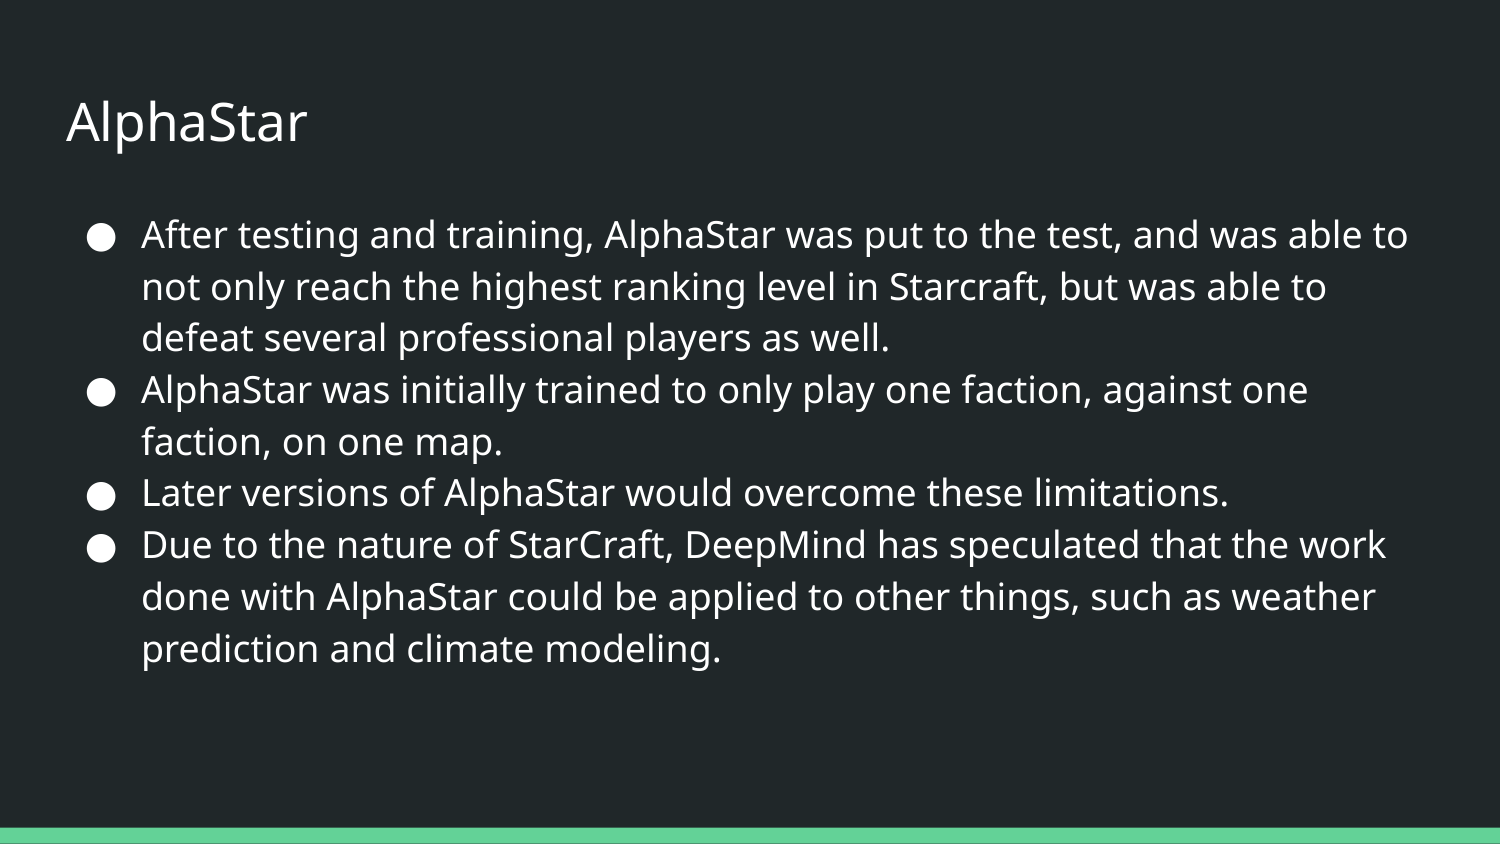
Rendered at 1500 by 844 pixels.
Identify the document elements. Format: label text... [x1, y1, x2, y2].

list After testing and training, AlphaStar was put to the test, and was able to not only reach the highest ranking level in Starcraft, but was able to defeat several professional players as well. AlphaStar was initially trained to only play one faction, against one faction, on one map. Later versions of AlphaStar would overcome these limitations. Due to the nature of StarCraft, DeepMind has speculated that the work done with AlphaStar could be applied to other things, such as weather prediction and climate modeling. [51, 189, 1449, 750]
title AlphaStar [51, 72, 1449, 167]
